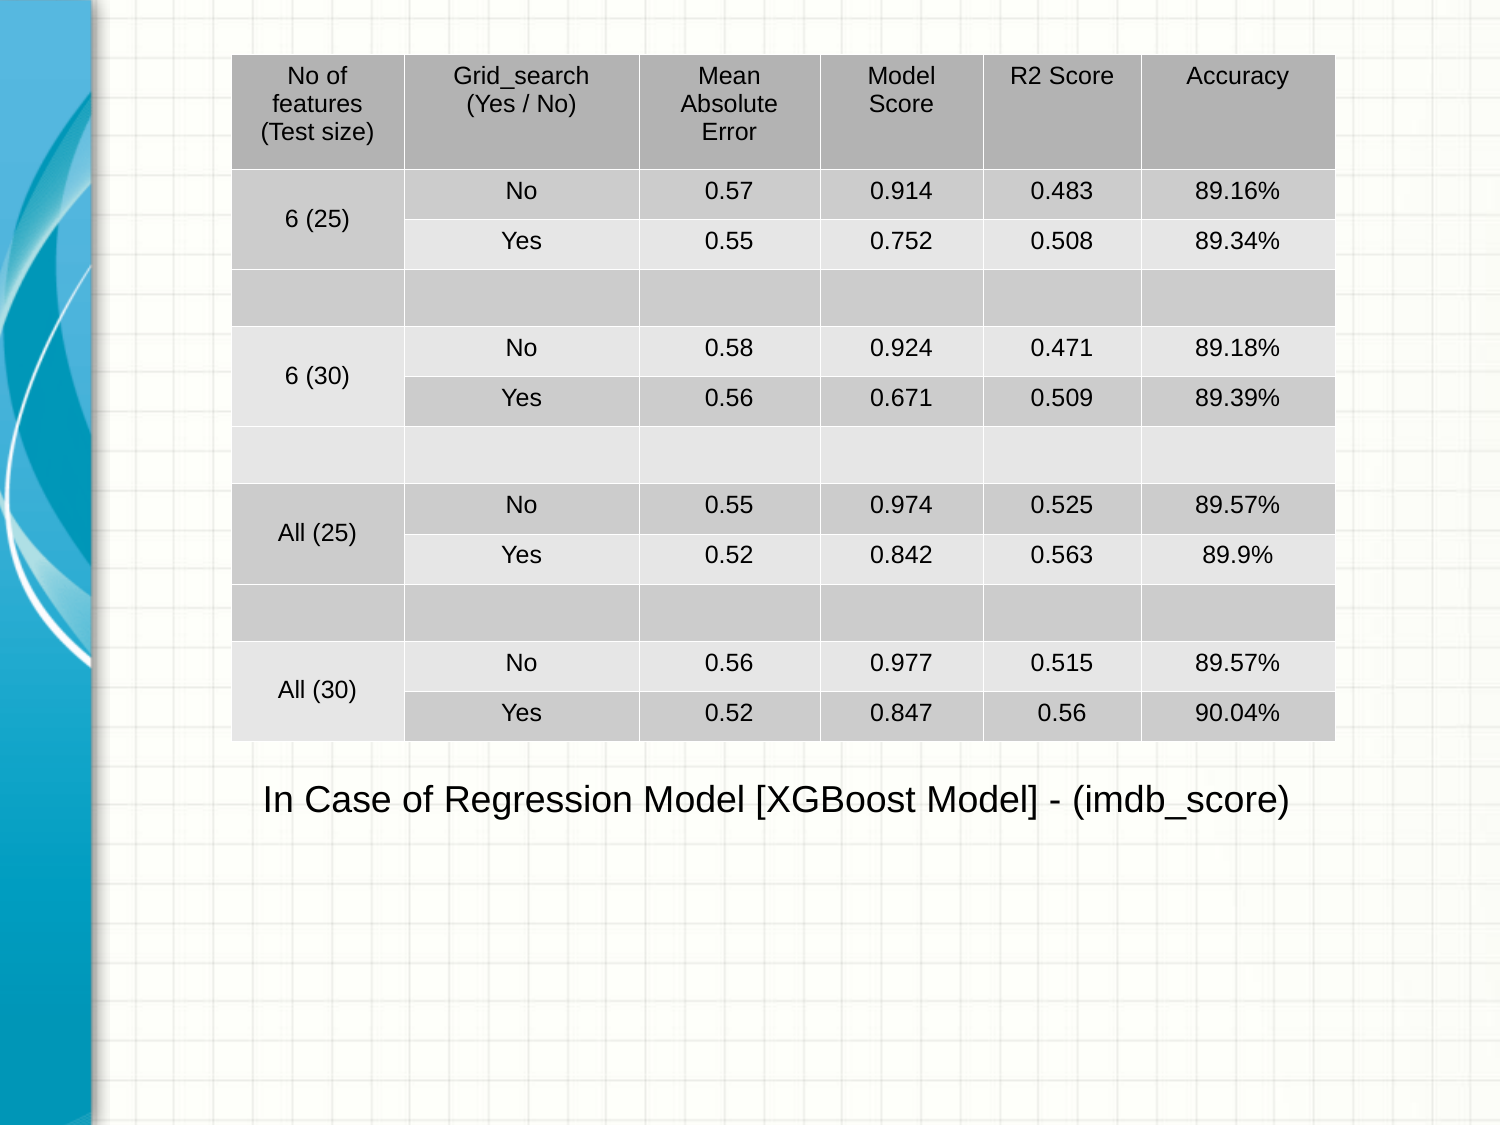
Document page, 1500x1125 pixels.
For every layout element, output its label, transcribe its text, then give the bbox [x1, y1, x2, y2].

table_cell 0.671 [821, 377, 983, 426]
table_cell [405, 270, 639, 326]
picture [0, 0, 1500, 1125]
table_cell No [405, 484, 639, 534]
table_cell 6 (30) [232, 327, 404, 426]
table_cell [984, 585, 1141, 641]
table_cell 6 (25) [232, 170, 404, 269]
table_cell [640, 427, 820, 483]
table_cell 0.52 [640, 692, 820, 741]
table_header Mean Absolute Error [640, 55, 820, 169]
text_box In Case of Regression Model [XGBoost Model] - (imdb_score) [247, 767, 1347, 825]
table_cell All (30) [232, 642, 404, 741]
table_cell 0.924 [821, 327, 983, 376]
table_cell 0.515 [984, 642, 1141, 691]
table_cell [821, 270, 983, 326]
table_cell 0.508 [984, 220, 1141, 269]
table_cell 0.842 [821, 535, 983, 584]
table_cell [405, 427, 639, 483]
table_cell 0.55 [640, 484, 820, 534]
table_cell 0.56 [984, 692, 1141, 741]
table_cell 0.914 [821, 170, 983, 219]
table_cell 0.56 [640, 642, 820, 691]
table_header R2 Score [984, 55, 1141, 169]
table_cell 0.58 [640, 327, 820, 376]
table_cell 0.752 [821, 220, 983, 269]
table_cell 89.39% [1142, 377, 1335, 426]
table_cell 89.57% [1142, 484, 1335, 534]
table_cell 0.525 [984, 484, 1141, 534]
table_cell 0.471 [984, 327, 1141, 376]
table_cell [232, 427, 404, 483]
table_cell [405, 585, 639, 641]
table_cell 0.55 [640, 220, 820, 269]
table_cell 0.509 [984, 377, 1141, 426]
table_cell 89.9% [1142, 535, 1335, 584]
table_header Grid_search (Yes / No) [405, 55, 639, 169]
table_cell [232, 270, 404, 326]
table_cell 89.34% [1142, 220, 1335, 269]
table_cell No [405, 642, 639, 691]
table_cell [640, 585, 820, 641]
table_cell 0.847 [821, 692, 983, 741]
table_cell [984, 427, 1141, 483]
table_cell All (25) [232, 484, 404, 584]
table_cell [232, 585, 404, 641]
table_header Model Score [821, 55, 983, 169]
table_cell Yes [405, 220, 639, 269]
table_cell 0.52 [640, 535, 820, 584]
table_header No of features (Test size) [232, 55, 404, 169]
table_cell 0.563 [984, 535, 1141, 584]
table_cell 89.57% [1142, 642, 1335, 691]
table_cell No [405, 327, 639, 376]
table_cell [1142, 427, 1335, 483]
table_cell [1142, 270, 1335, 326]
table_cell [821, 585, 983, 641]
table_cell 0.483 [984, 170, 1141, 219]
table_cell No [405, 170, 639, 219]
table_cell 0.977 [821, 642, 983, 691]
table_cell 89.16% [1142, 170, 1335, 219]
table_cell 89.18% [1142, 327, 1335, 376]
table_cell 90.04% [1142, 692, 1335, 741]
table_cell Yes [405, 377, 639, 426]
table_header Accuracy [1142, 55, 1335, 169]
table_cell [640, 270, 820, 326]
table_cell [1142, 585, 1335, 641]
table_cell 0.57 [640, 170, 820, 219]
table_cell [984, 270, 1141, 326]
table_cell Yes [405, 692, 639, 741]
table_cell 0.56 [640, 377, 820, 426]
table_cell Yes [405, 535, 639, 584]
table_cell [821, 427, 983, 483]
table_cell 0.974 [821, 484, 983, 534]
